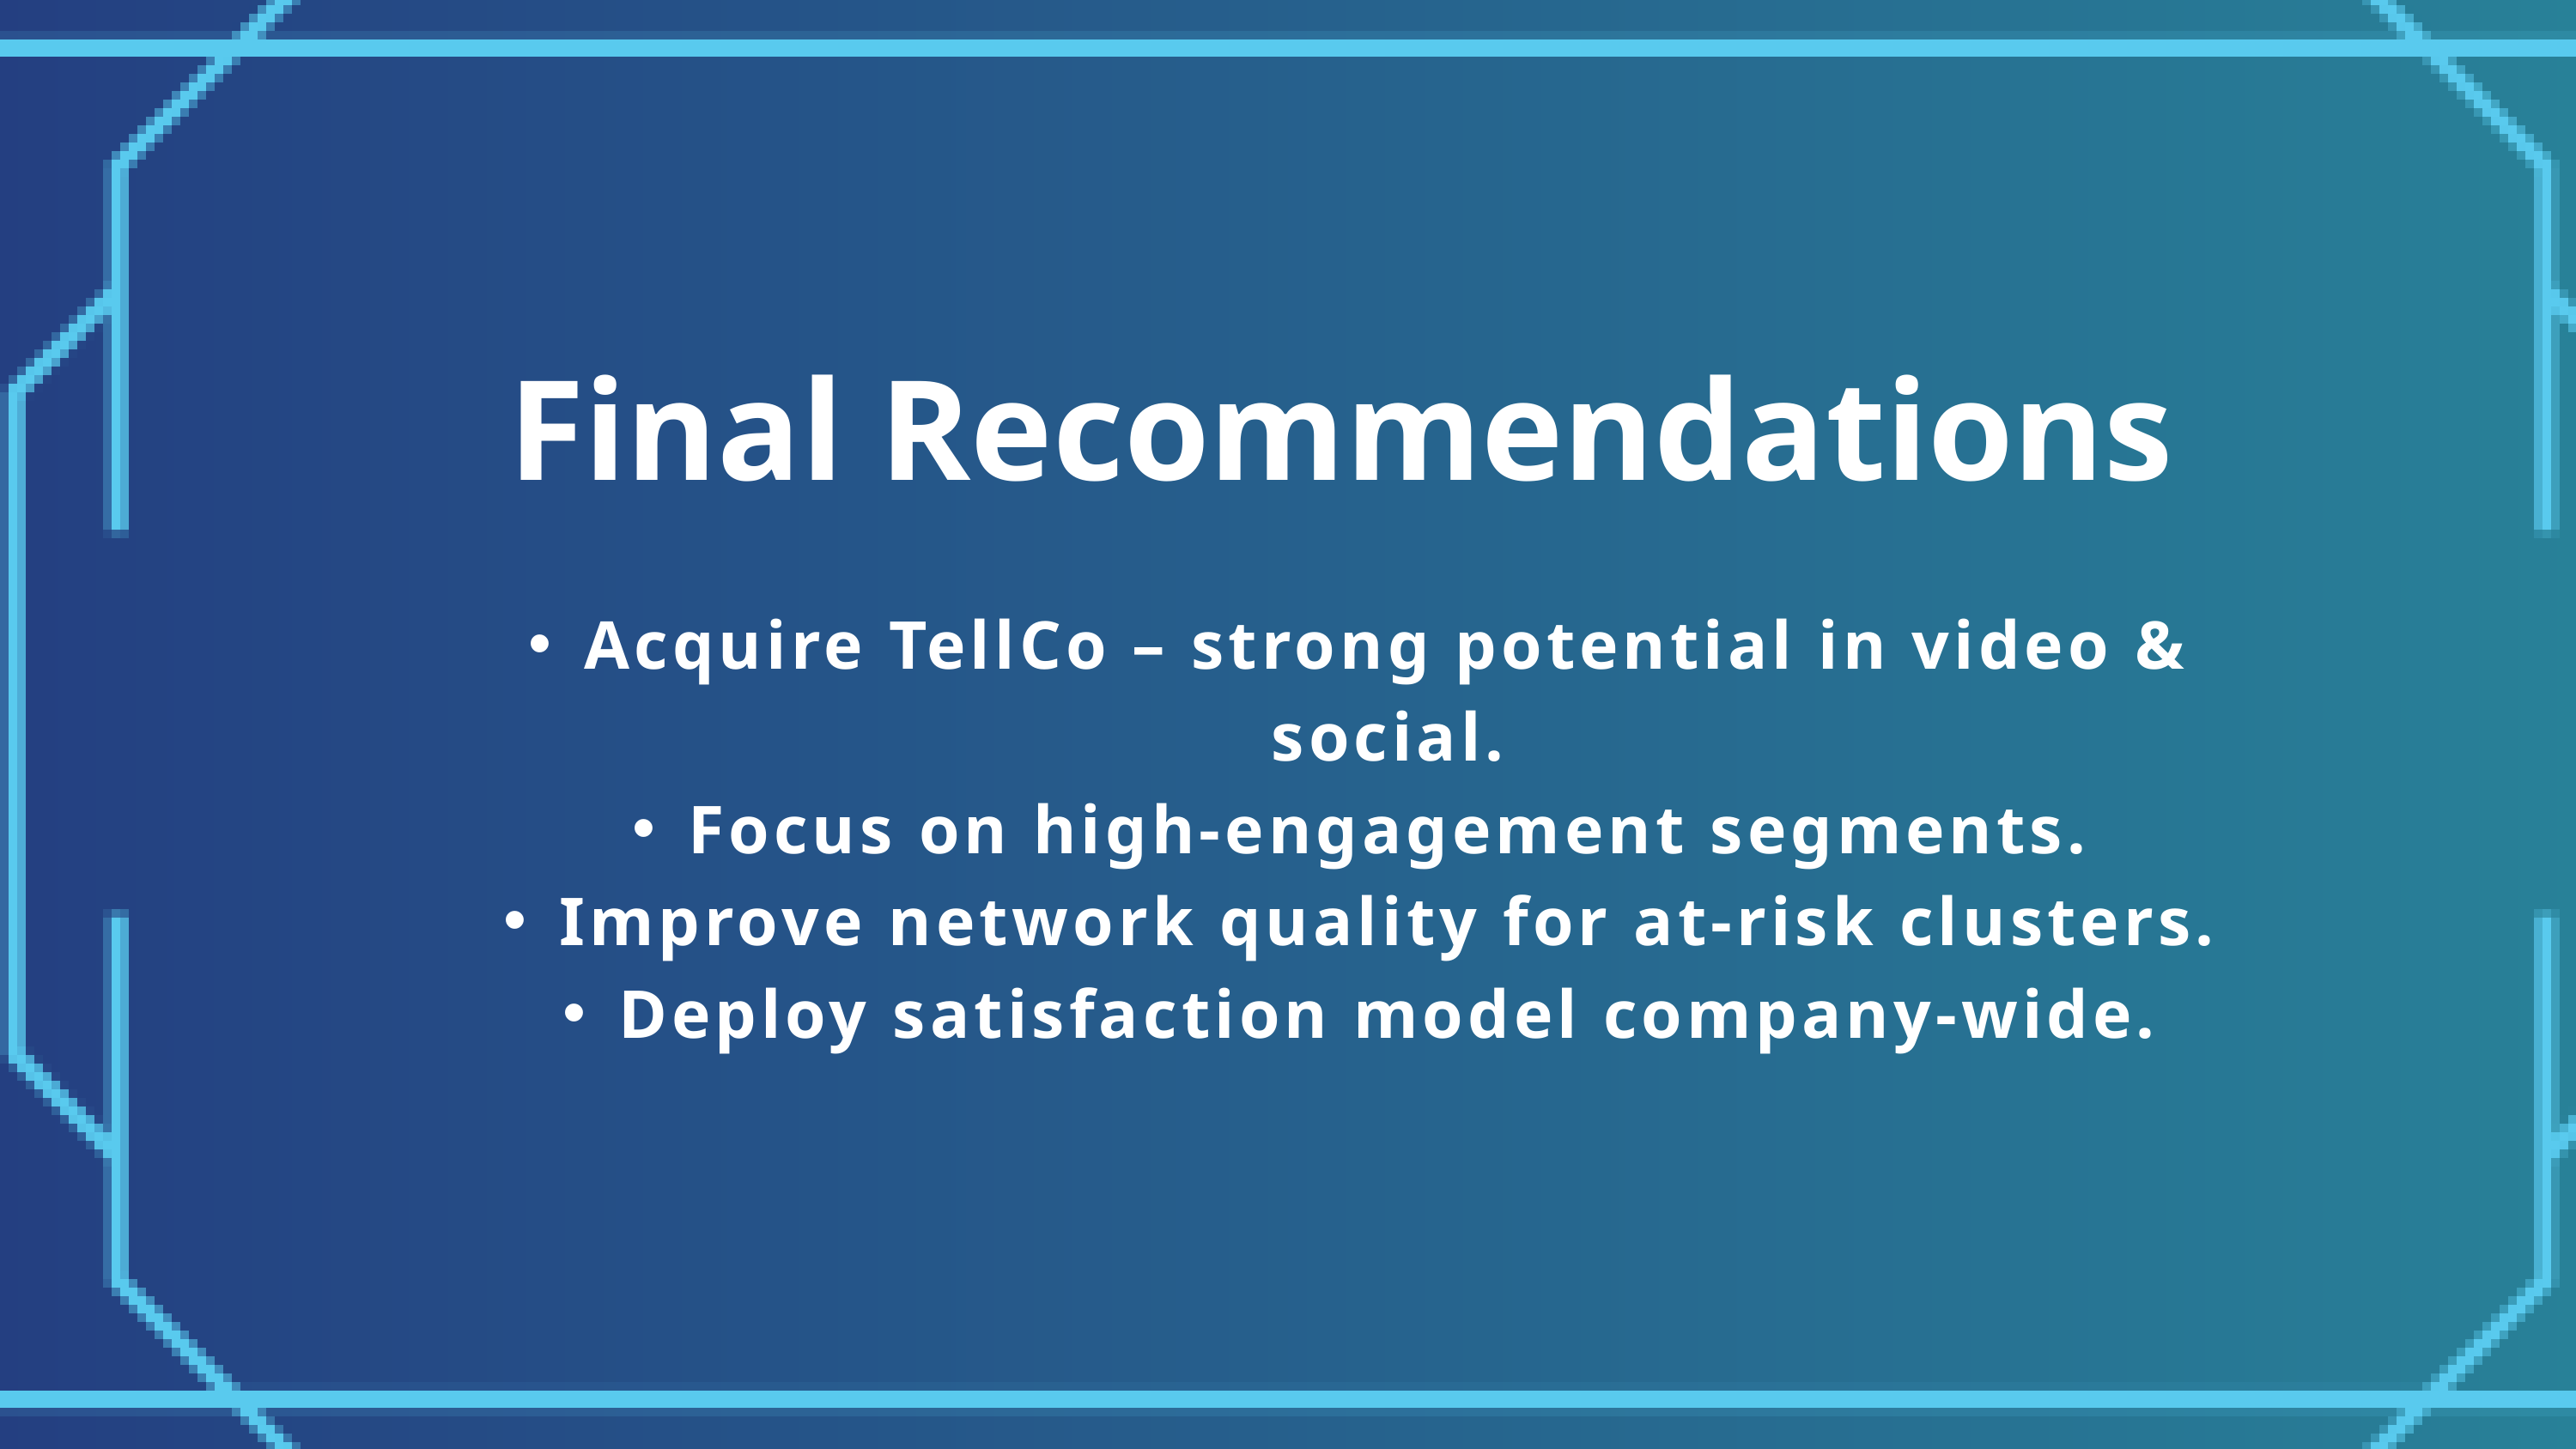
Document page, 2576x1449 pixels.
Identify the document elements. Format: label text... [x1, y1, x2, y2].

text_box Final Recommendations [456, 347, 2227, 508]
text_box [0, 0, 2576, 1449]
text_box Acquire TellCo – strong potential in video & social. Focus on high-engagement segments. Improve network quality for at-risk clusters. Deploy satisfaction model company-wide. [393, 590, 2270, 1144]
